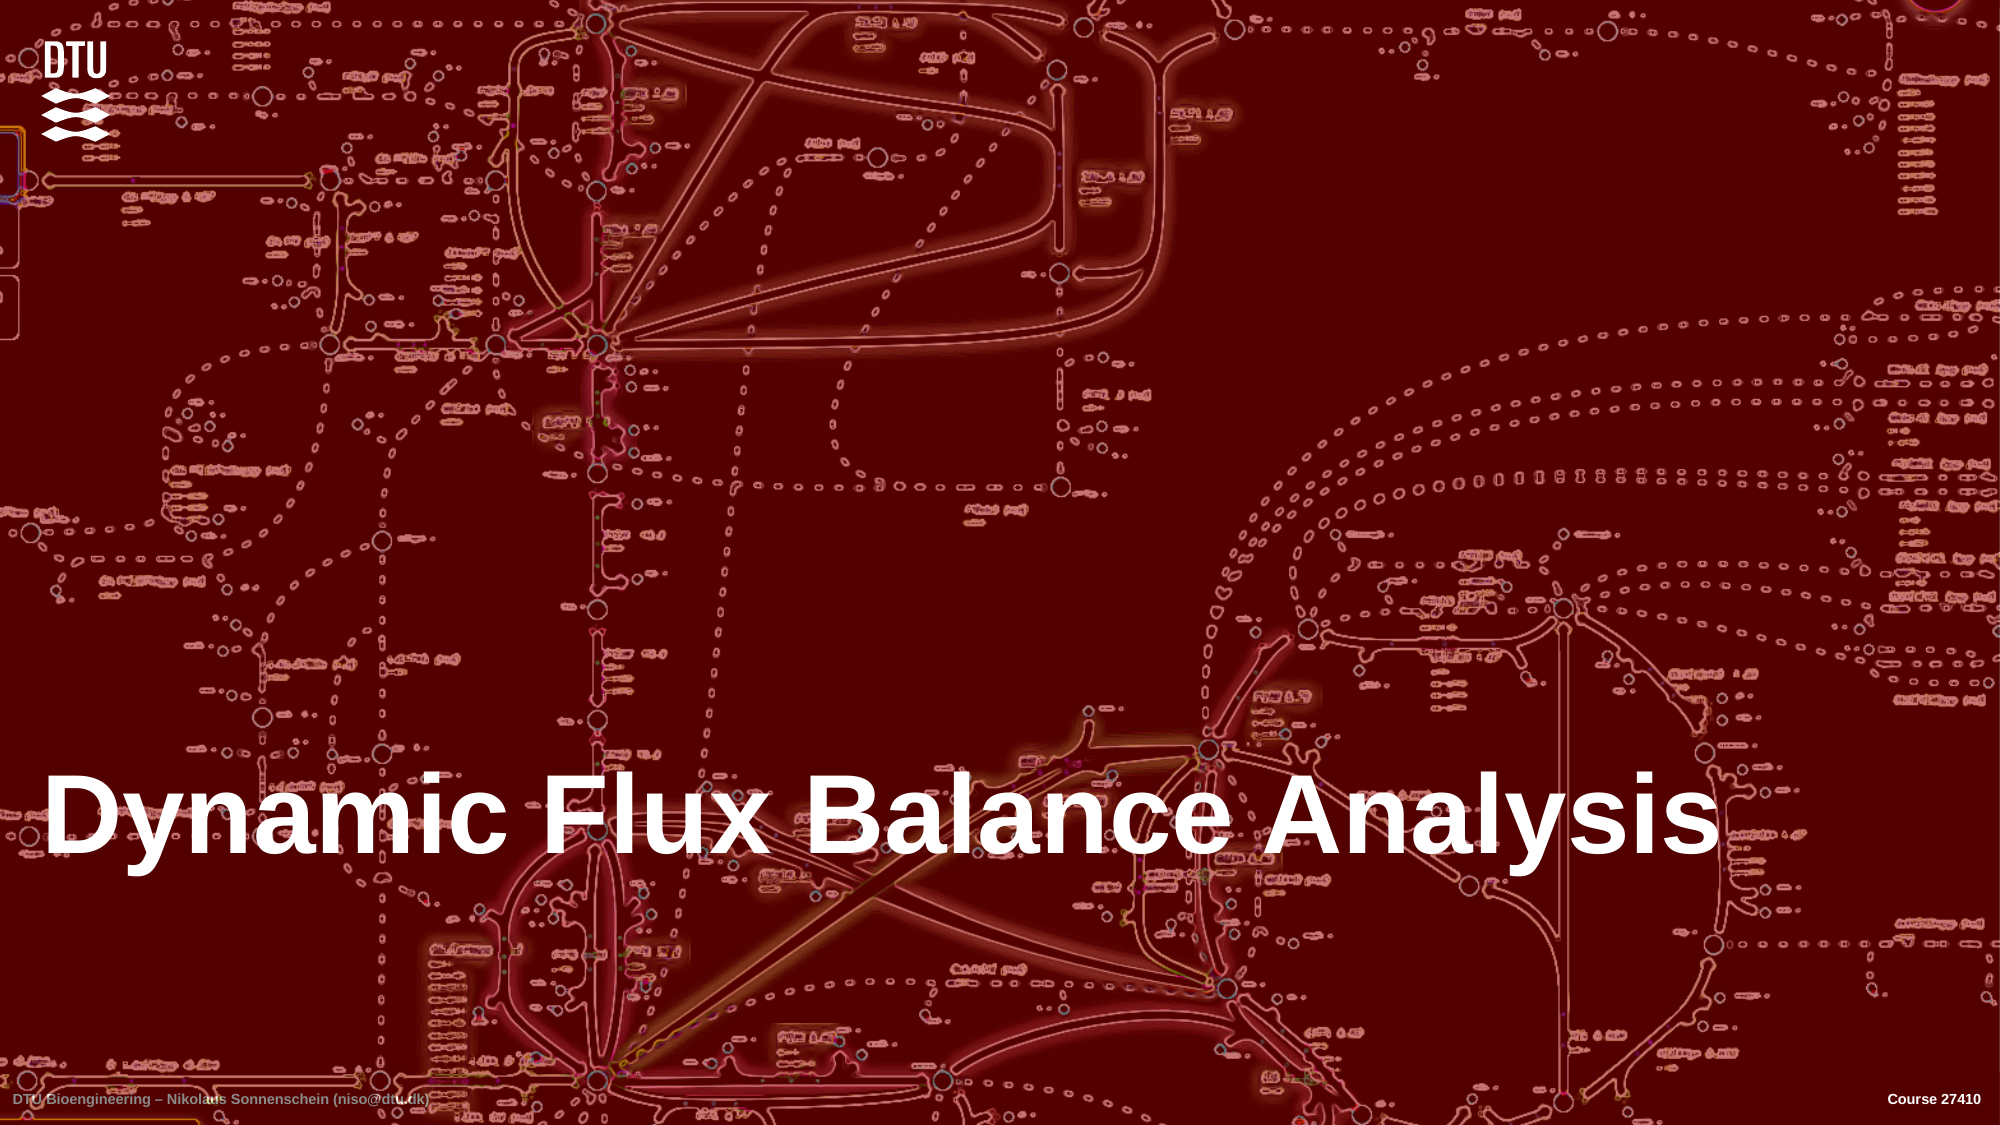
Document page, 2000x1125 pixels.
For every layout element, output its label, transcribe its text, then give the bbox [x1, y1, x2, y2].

title Dynamic Flux Balance Analysis [40, 753, 1820, 1026]
slide_number Course 27410 [1887, 1073, 2000, 1125]
